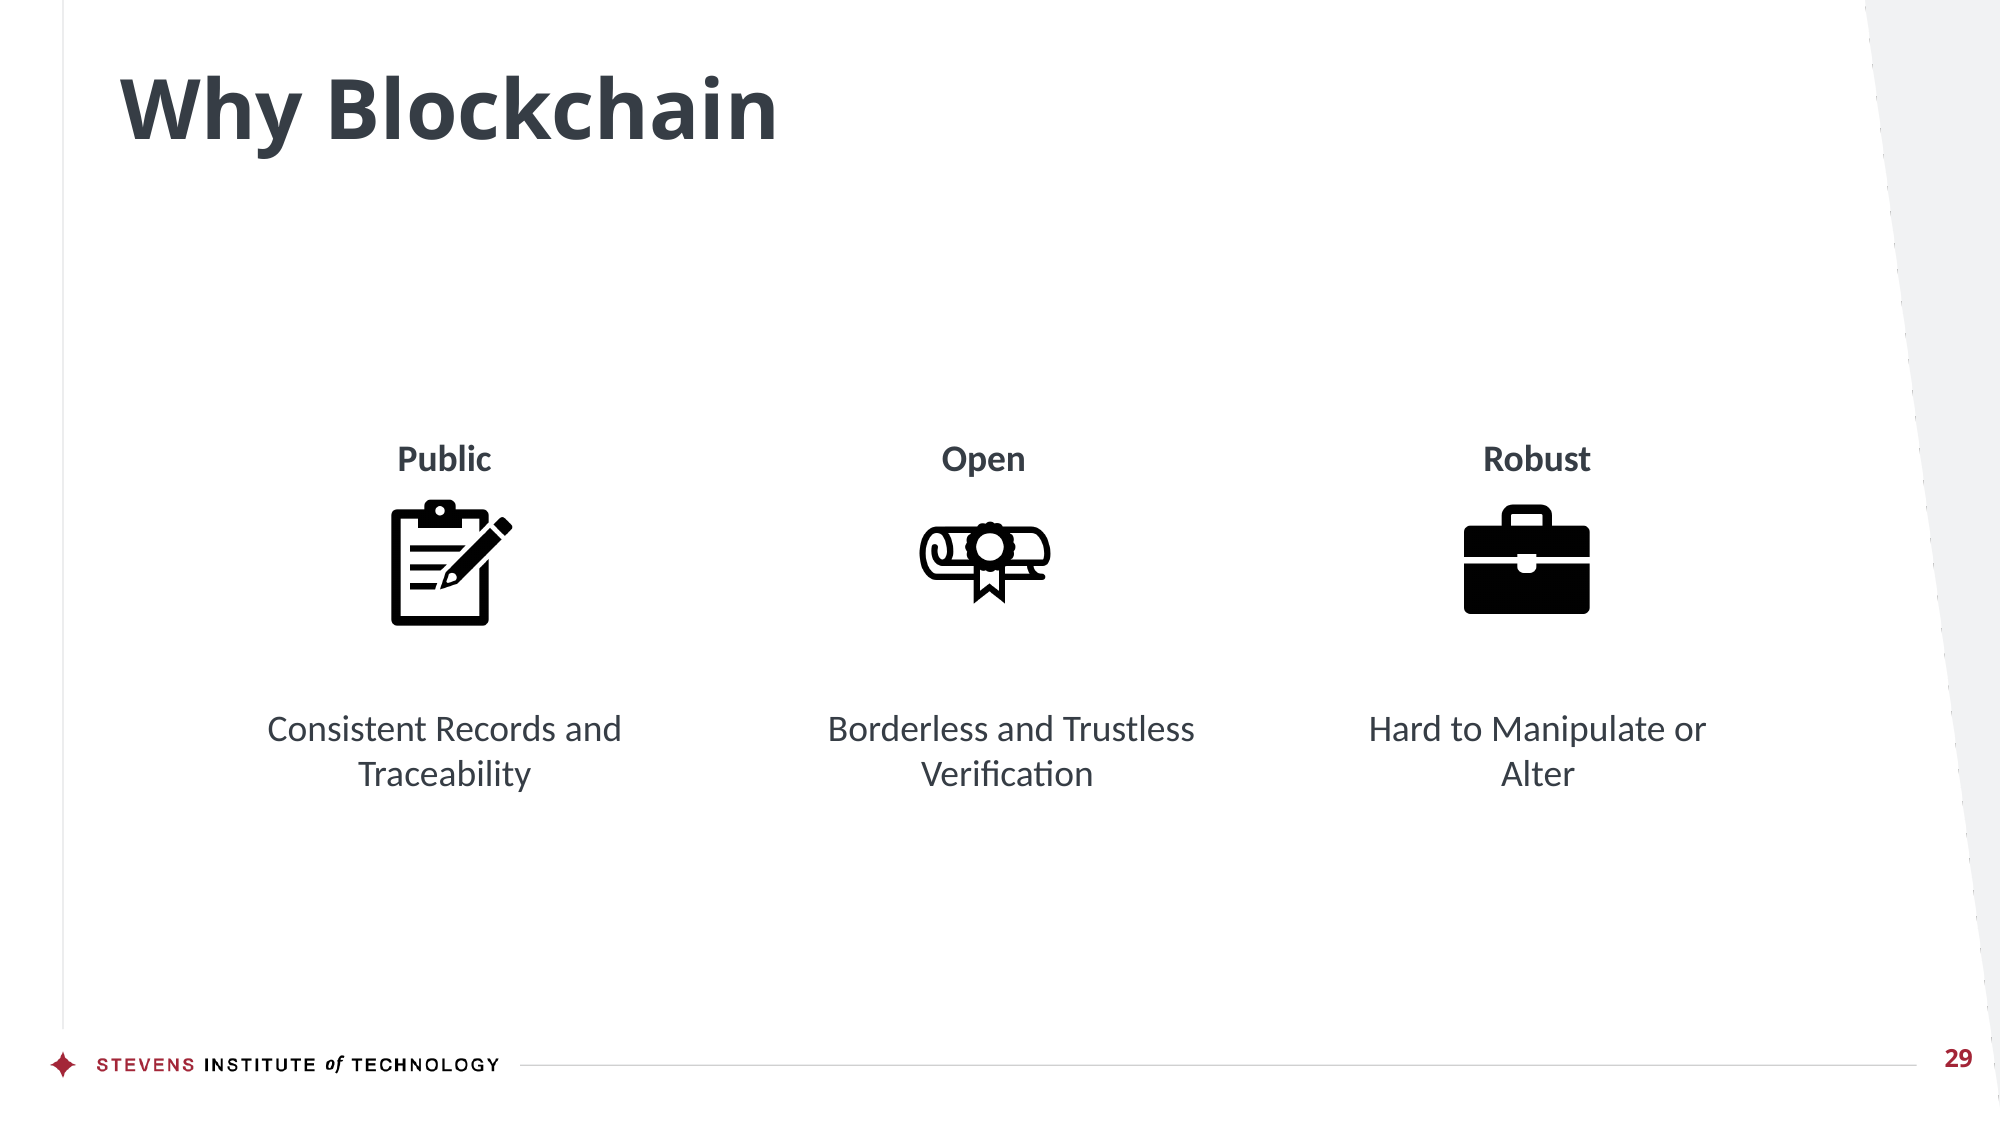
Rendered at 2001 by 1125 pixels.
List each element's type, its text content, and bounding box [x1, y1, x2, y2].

picture [1448, 487, 1599, 638]
text_box Hard to Manipulate or Alter [1326, 636, 1750, 861]
text_box Public [357, 425, 533, 488]
title Why Blockchain [105, 59, 1863, 278]
slide_number 29 [1538, 1029, 1988, 1090]
text_box Borderless and Trustless Verification [789, 636, 1235, 861]
text_box Open [877, 425, 1091, 488]
picture [369, 487, 520, 638]
text_box Consistent Records and Traceability [222, 636, 668, 861]
text_box Robust [1431, 425, 1644, 488]
picture [909, 487, 1060, 638]
